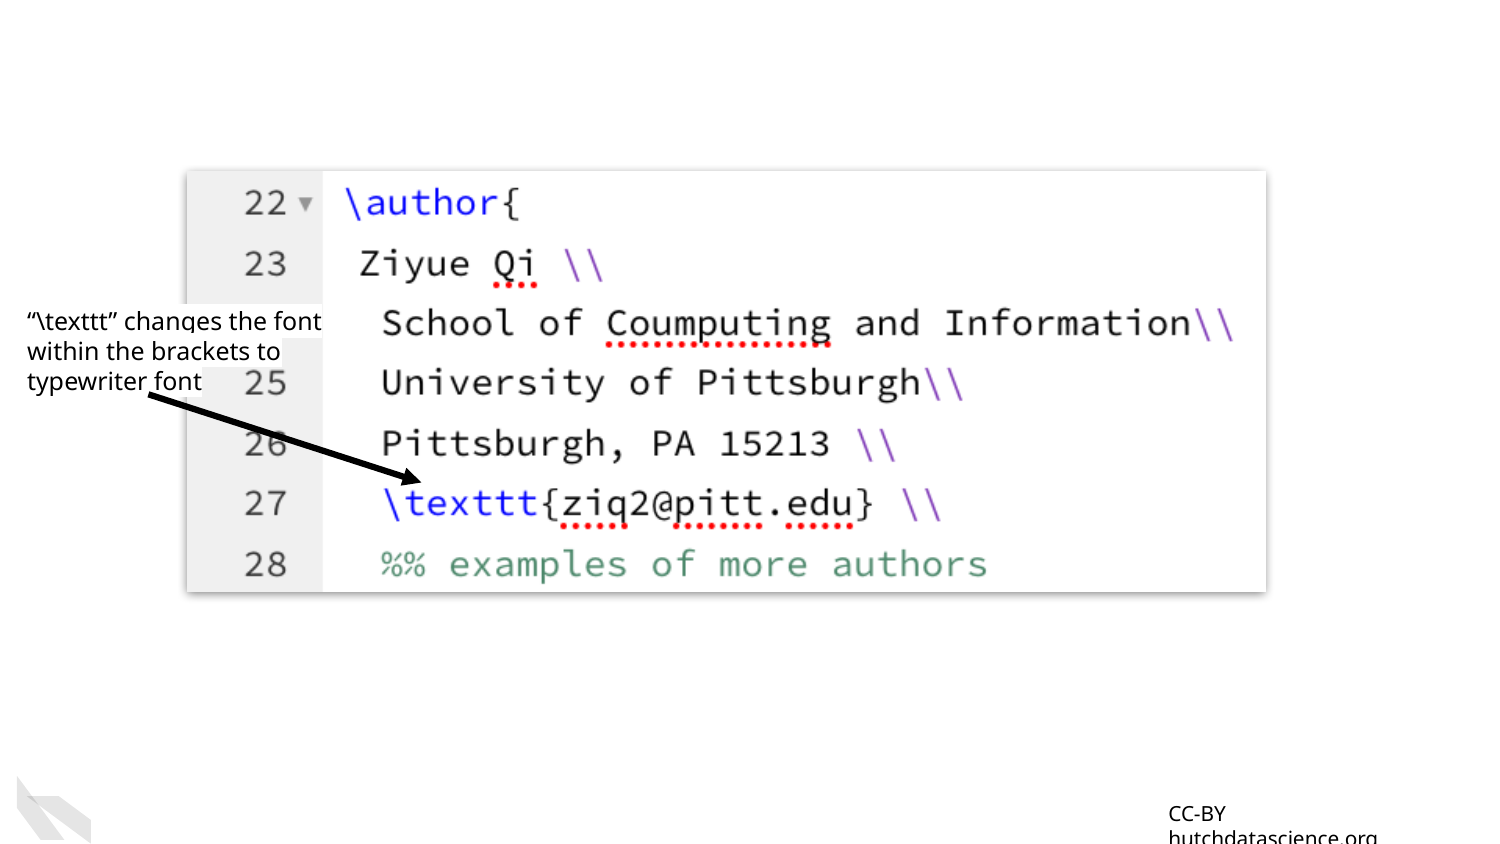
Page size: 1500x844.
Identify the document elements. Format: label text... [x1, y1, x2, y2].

text_box “\texttt” changes the font within the brackets to typewriter font [11, 290, 182, 410]
picture [187, 171, 1266, 593]
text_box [148, 394, 422, 483]
